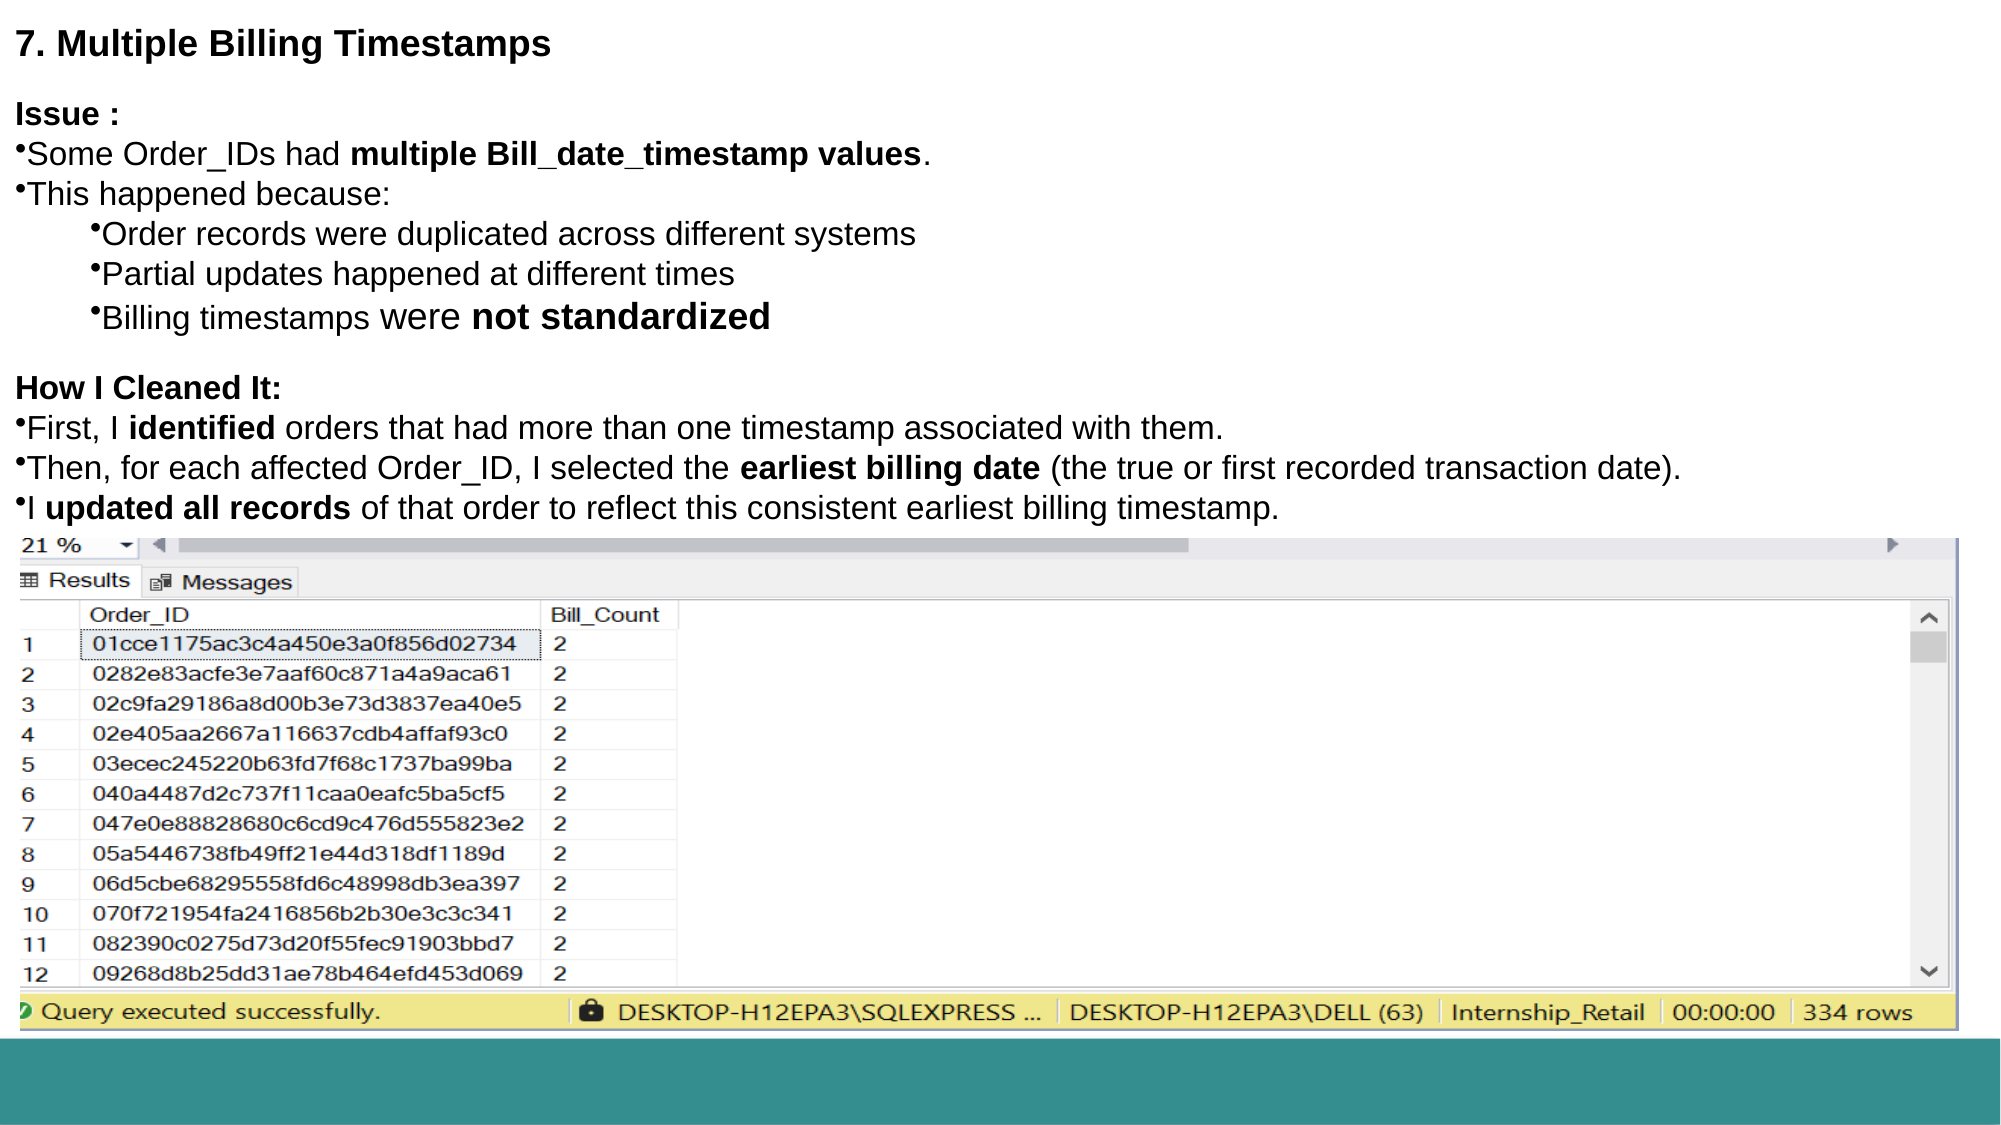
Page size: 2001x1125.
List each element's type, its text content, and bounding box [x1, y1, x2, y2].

text_box 7. Multiple Billing Timestamps [0, 11, 1979, 71]
picture [20, 537, 1959, 1031]
text_box Issue : Some Order_IDs had multiple Bill_date_timestamp values. This happened because: Order records were duplicated across different systems Partial updates happened at different times Billing timestamps were not standardized [0, 84, 1979, 345]
text_box How I Cleaned It: First, I identified orders that had more than one timestamp associated with them. Then, for each affected Order_ID, I selected the earliest billing date (the true or first recorded transaction date). I updated all records of that order to reflect this consistent earliest billing timestamp. [0, 358, 1979, 574]
